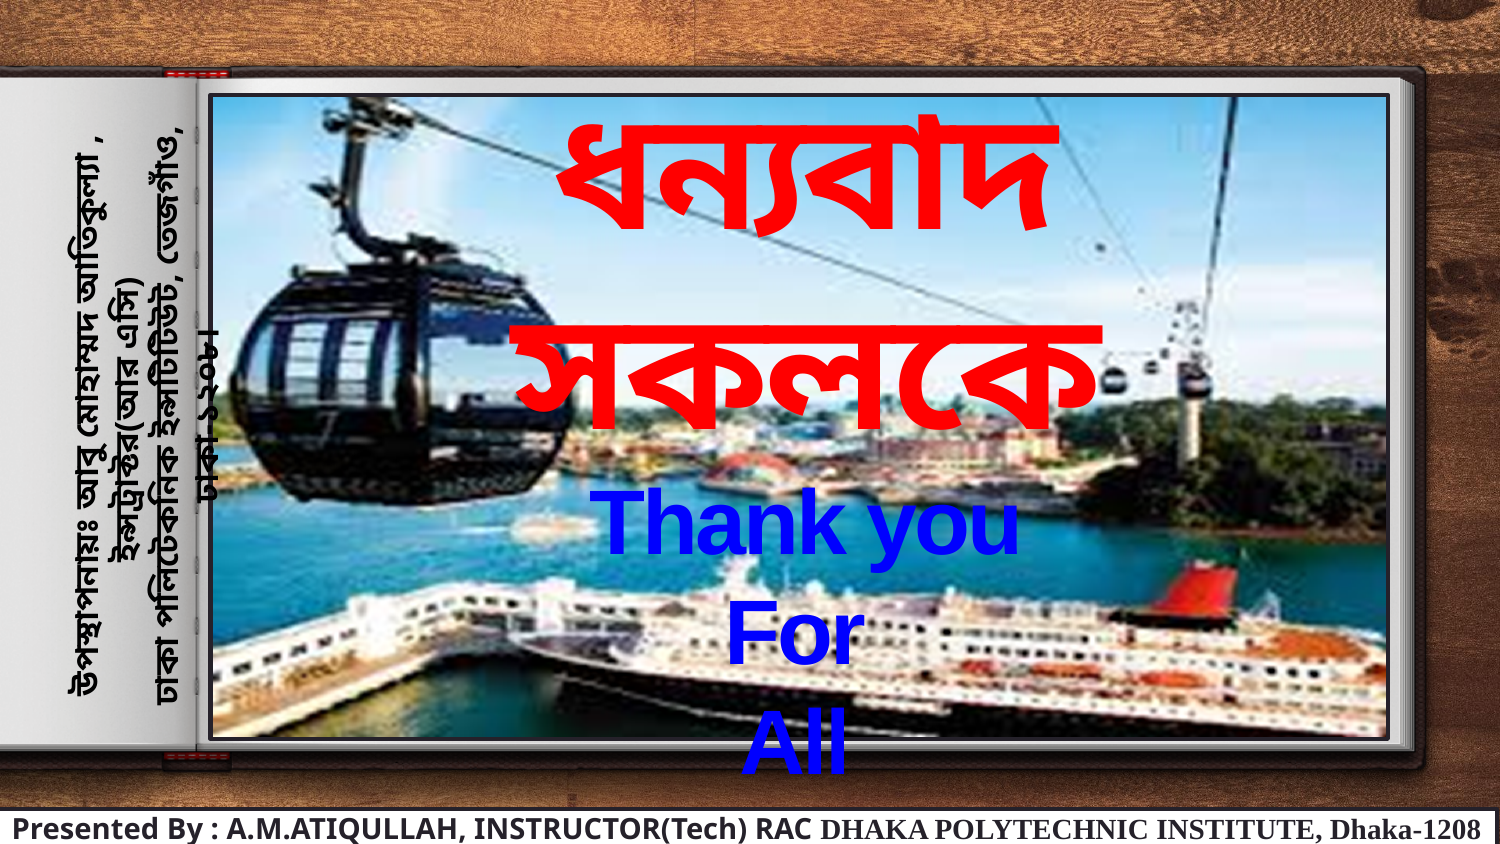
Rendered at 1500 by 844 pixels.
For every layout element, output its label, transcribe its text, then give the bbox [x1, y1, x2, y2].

text_box ধন্যবাদ সকলকে Thank you For All [199, 55, 1413, 800]
text_box Presented By : A.M.ATIQULLAH, INSTRUCTOR(Tech) RAC DHAKA POLYTECHNIC INSTITUTE, Dhaka-1208 [0, 807, 1499, 844]
picture [0, 0, 1500, 844]
text_box উপস্থাপনায়ঃ আবু মোহাম্মদ আতিকুল্যা , ইন্সট্রাক্টর(আর এসি) ঢাকা পলিটেকনিক ইন্সটিটিউট, তেজগাঁও, ঢাকা-১২০৮। [58, 84, 233, 747]
